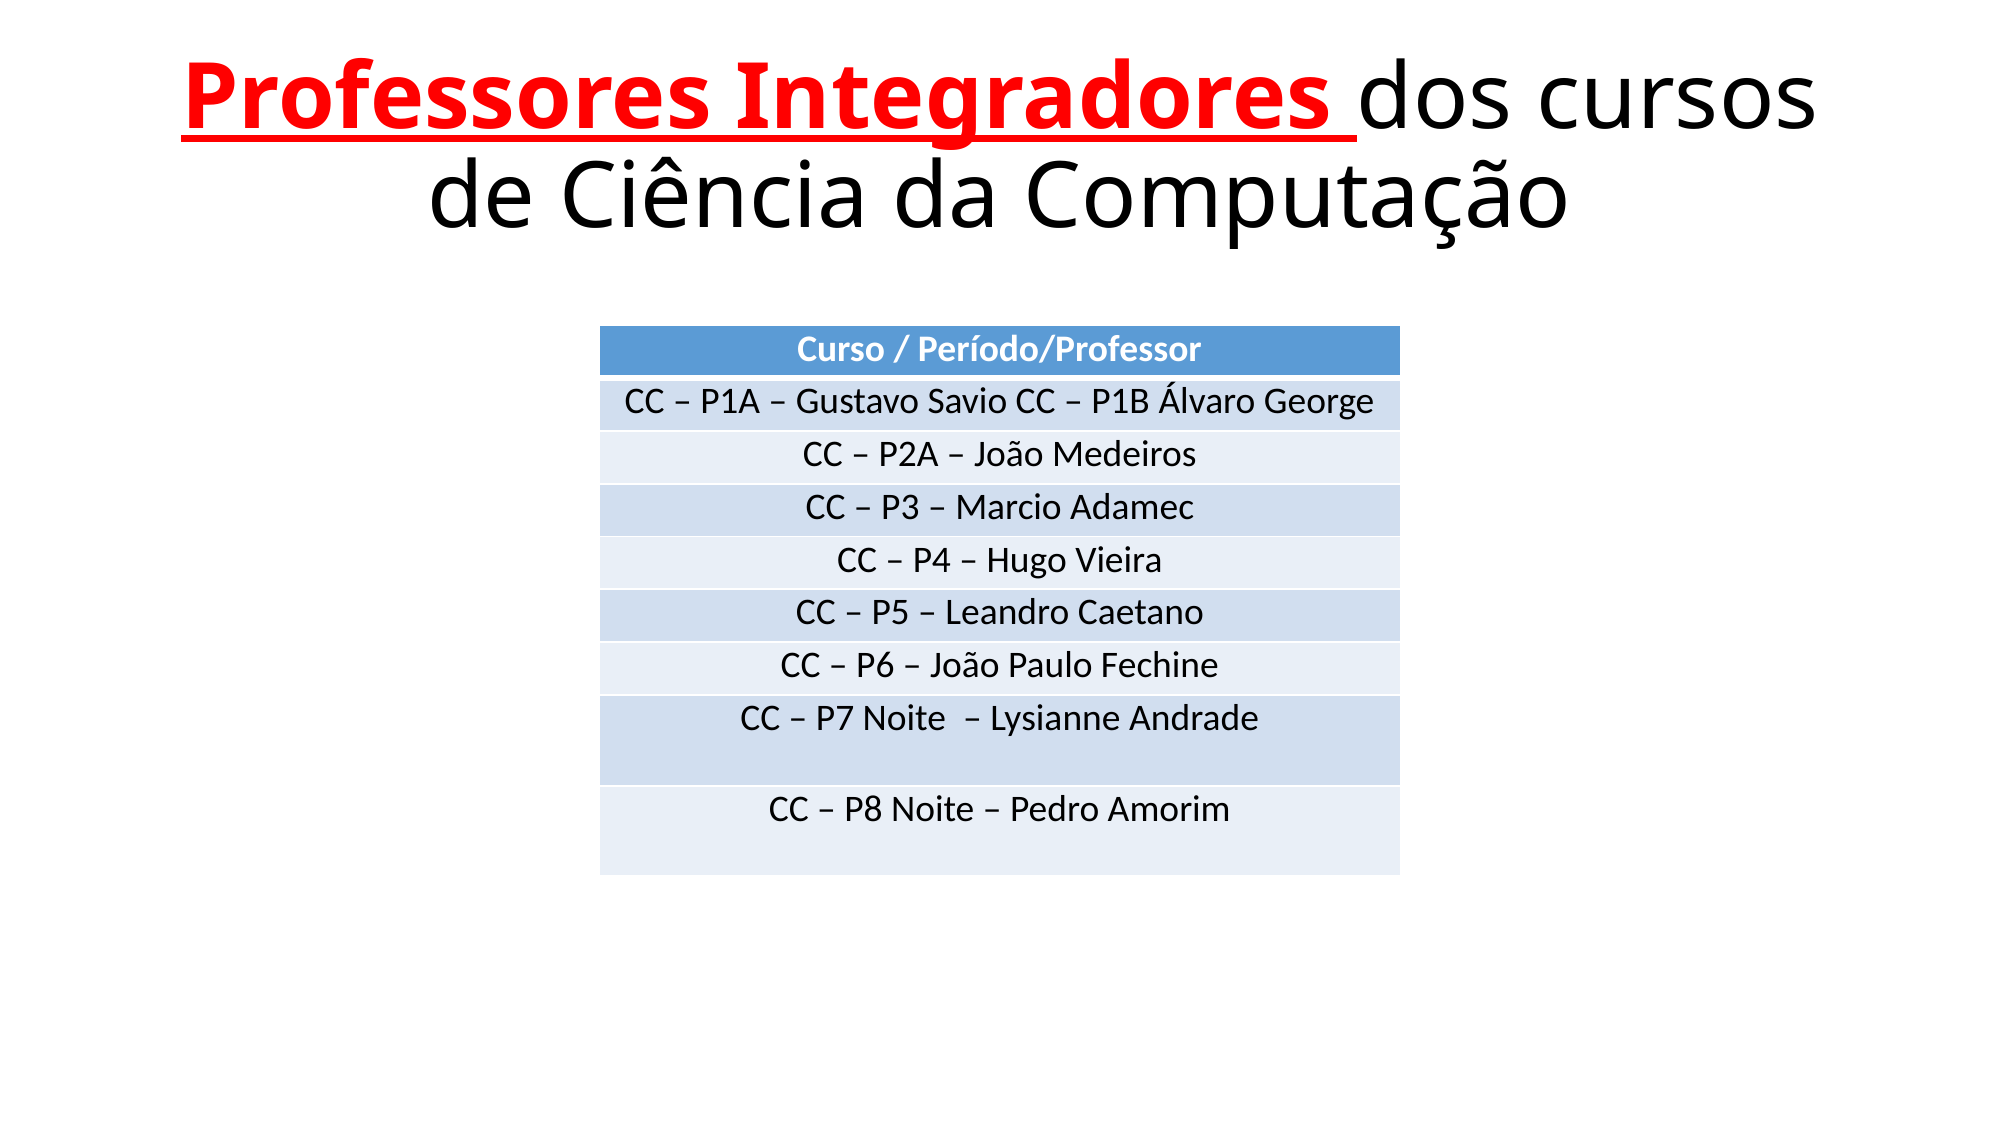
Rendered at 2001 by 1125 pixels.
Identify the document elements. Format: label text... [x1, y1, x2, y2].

table_cell CC – P5 – Leandro Caetano [600, 590, 1400, 641]
table_cell CC – P1A – Gustavo Savio CC – P1B Álvaro George [600, 381, 1400, 430]
table_header Curso / Período/Professor [600, 326, 1400, 375]
table_cell CC – P7 Noite – Lysianne Andrade [600, 696, 1400, 785]
table_cell CC – P6 – João Paulo Fechine [600, 643, 1400, 694]
table_cell CC – P4 – Hugo Vieira [600, 537, 1400, 588]
table_cell CC – P3 – Marcio Adamec [600, 485, 1400, 536]
table_cell CC – P2A – João Medeiros [600, 432, 1400, 483]
table_cell CC – P8 Noite – Pedro Amorim [600, 787, 1400, 875]
title Professores Integradores dos cursos de Ciência da Computação [137, 39, 1863, 257]
